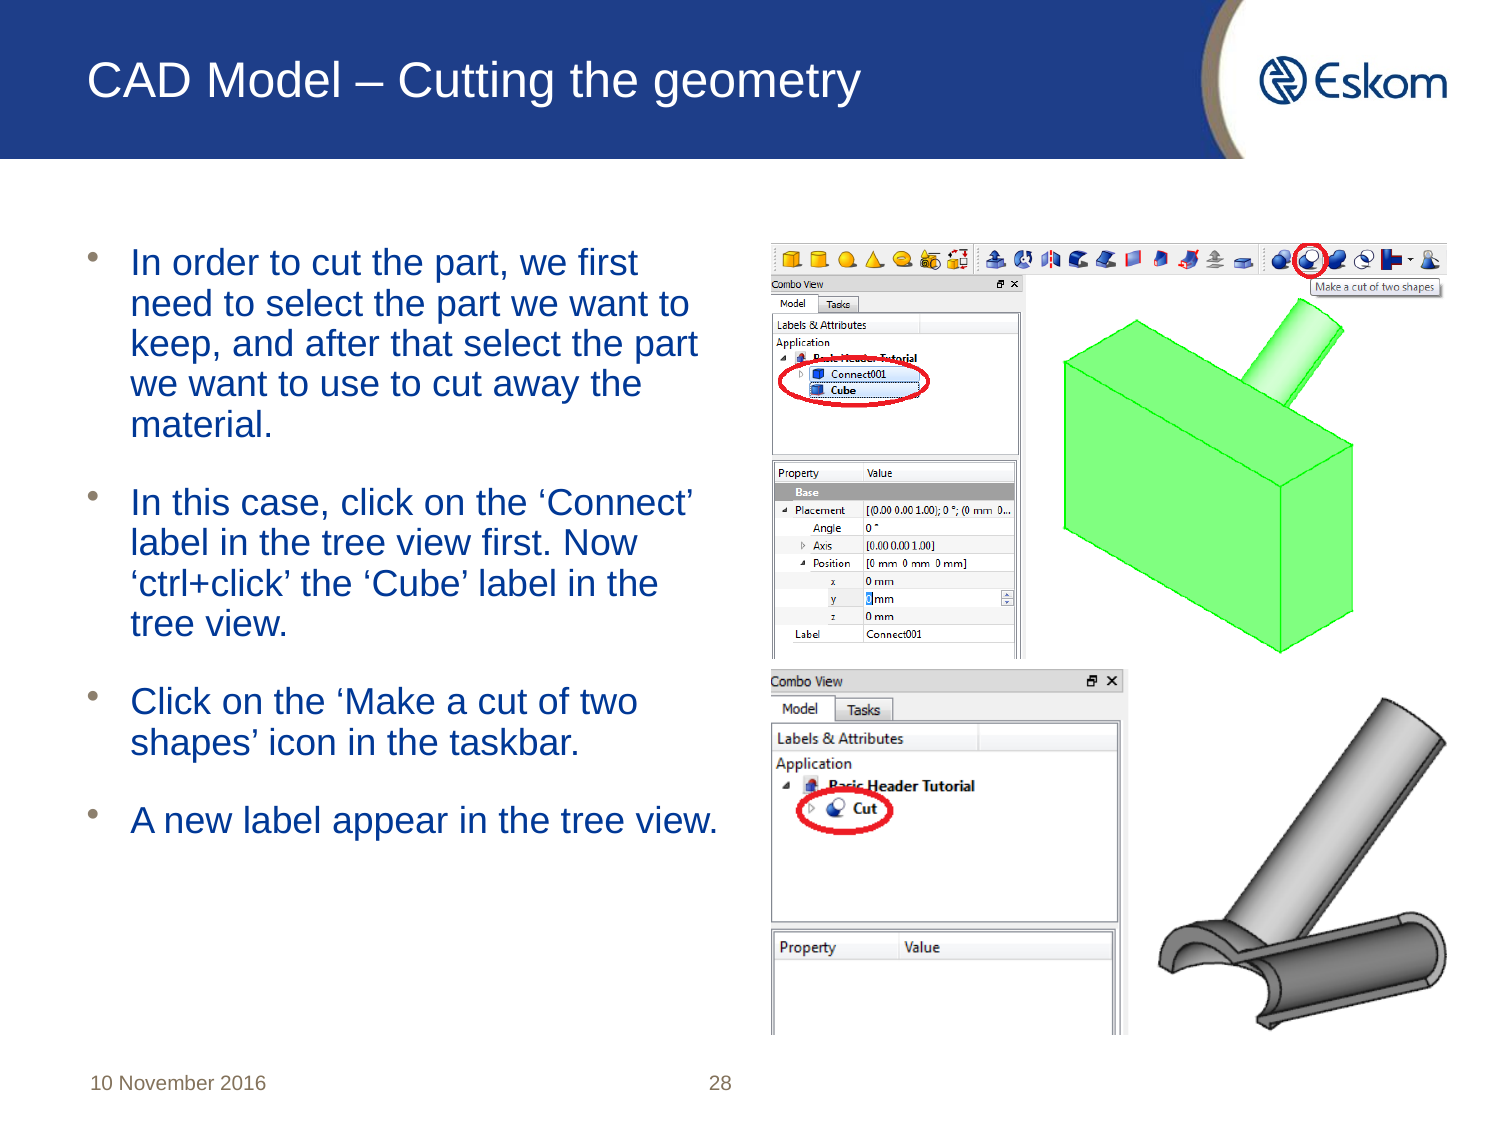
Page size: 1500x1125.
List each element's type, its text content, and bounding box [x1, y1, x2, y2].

picture [0, 0, 1246, 159]
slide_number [75, 1058, 361, 1103]
slide_number 28 [643, 1058, 798, 1103]
list In order to cut the part, we first need to select the part we want to keep, and after that select the part we want to use to cut away the material. In this case, click on the ‘Connect’ label in the tree view first. Now ‘ctrl+click’ the ‘Cube’ label in the tree view. Click on the ‘Make a cut of two shapes’ icon in the taskbar. A new label appear in the tree view. [71, 235, 747, 1064]
picture [1257, 55, 1450, 105]
title CAD Model – Cutting the geometry [71, 27, 1142, 137]
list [771, 243, 1447, 659]
picture [771, 669, 1467, 1036]
